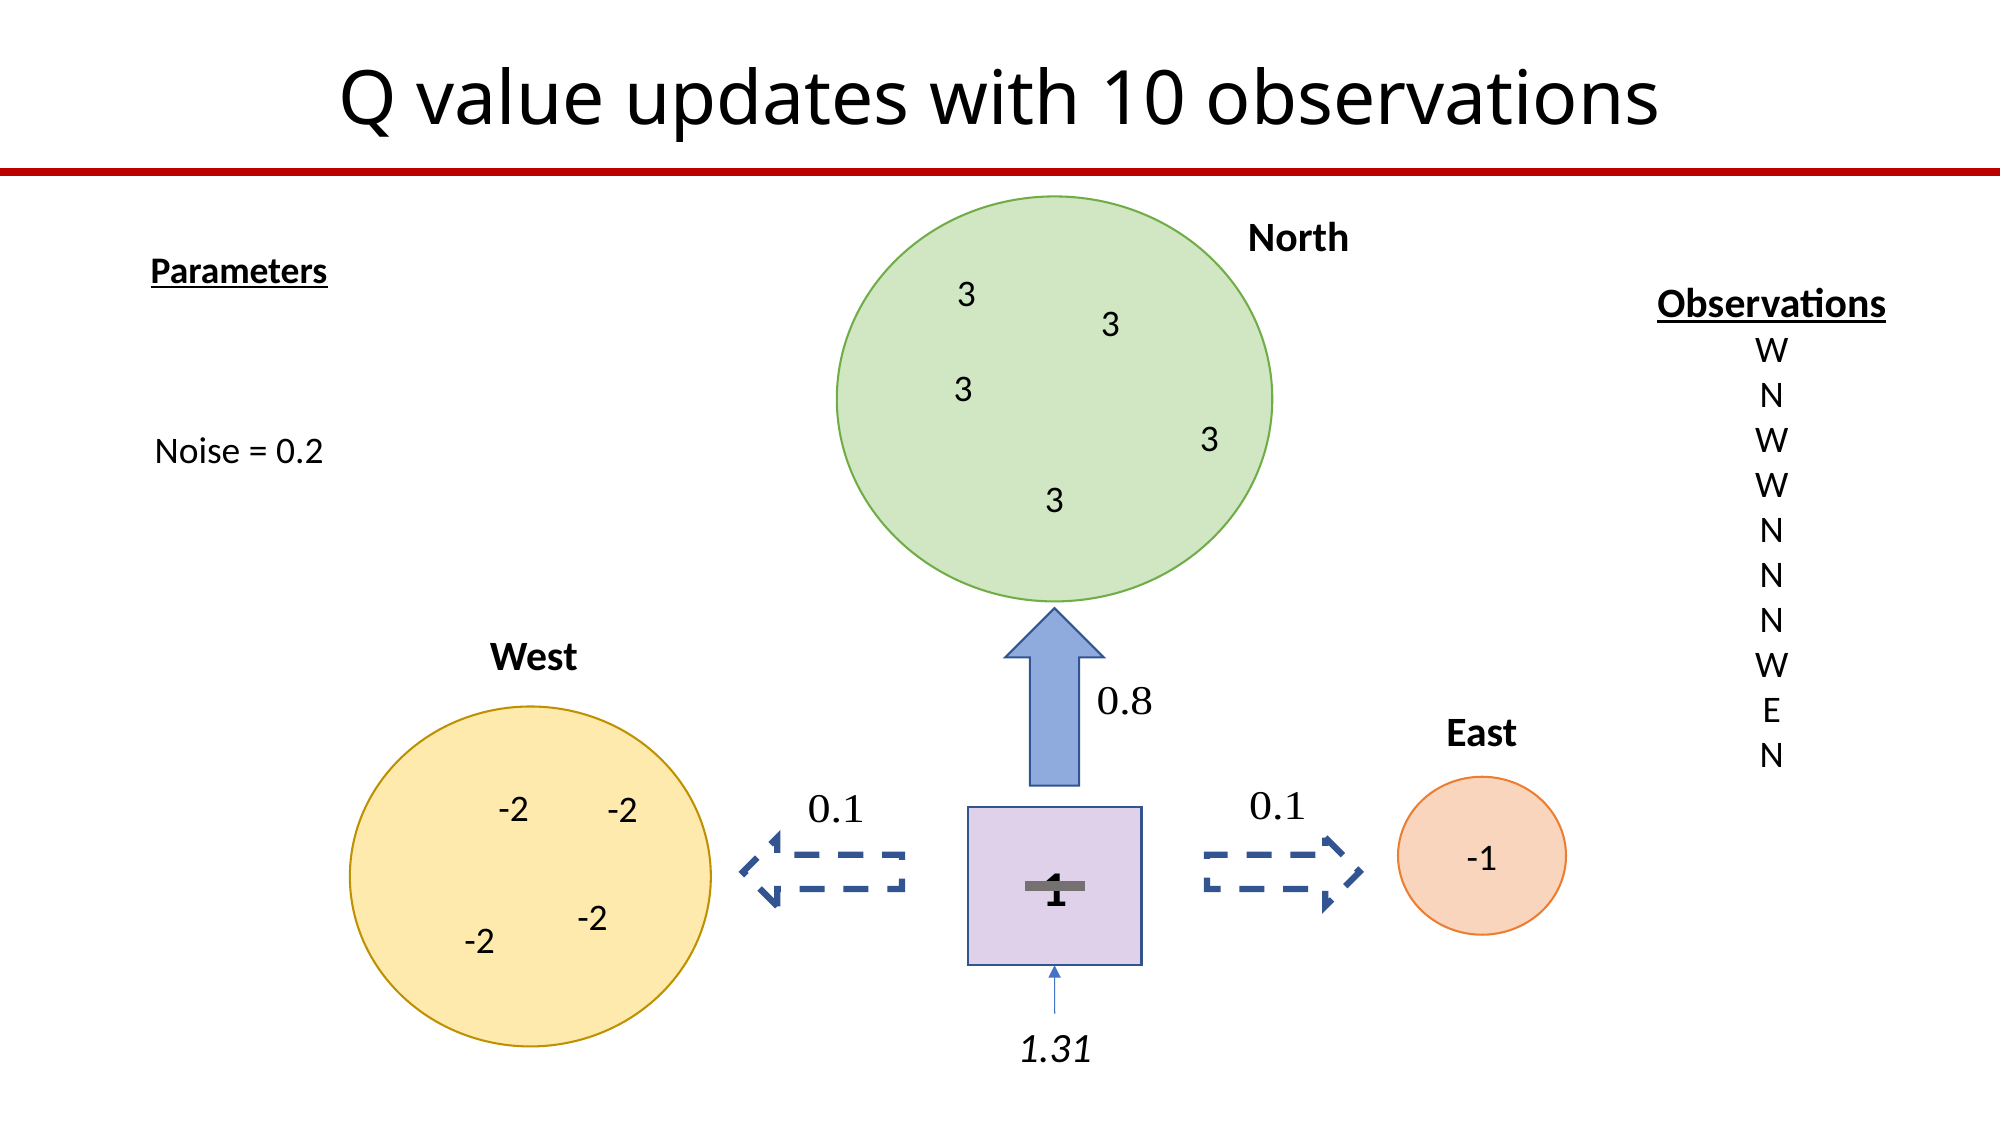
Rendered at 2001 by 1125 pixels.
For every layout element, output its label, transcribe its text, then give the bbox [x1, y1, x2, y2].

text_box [1397, 776, 1566, 935]
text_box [836, 196, 1273, 602]
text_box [349, 706, 711, 1047]
text_box [741, 837, 903, 907]
text_box [1205, 836, 1362, 907]
text_box 1 [967, 806, 1143, 966]
text_box [1002, 606, 1107, 787]
text_box Observations W N W W N N N W E N [1616, 268, 1927, 783]
text_box East [1390, 696, 1574, 762]
text_box 1.31 [996, 1013, 1114, 1079]
title Q value updates with 10 observations [137, 50, 1863, 150]
text_box North [1273, 202, 1391, 268]
text_box West [441, 621, 626, 687]
